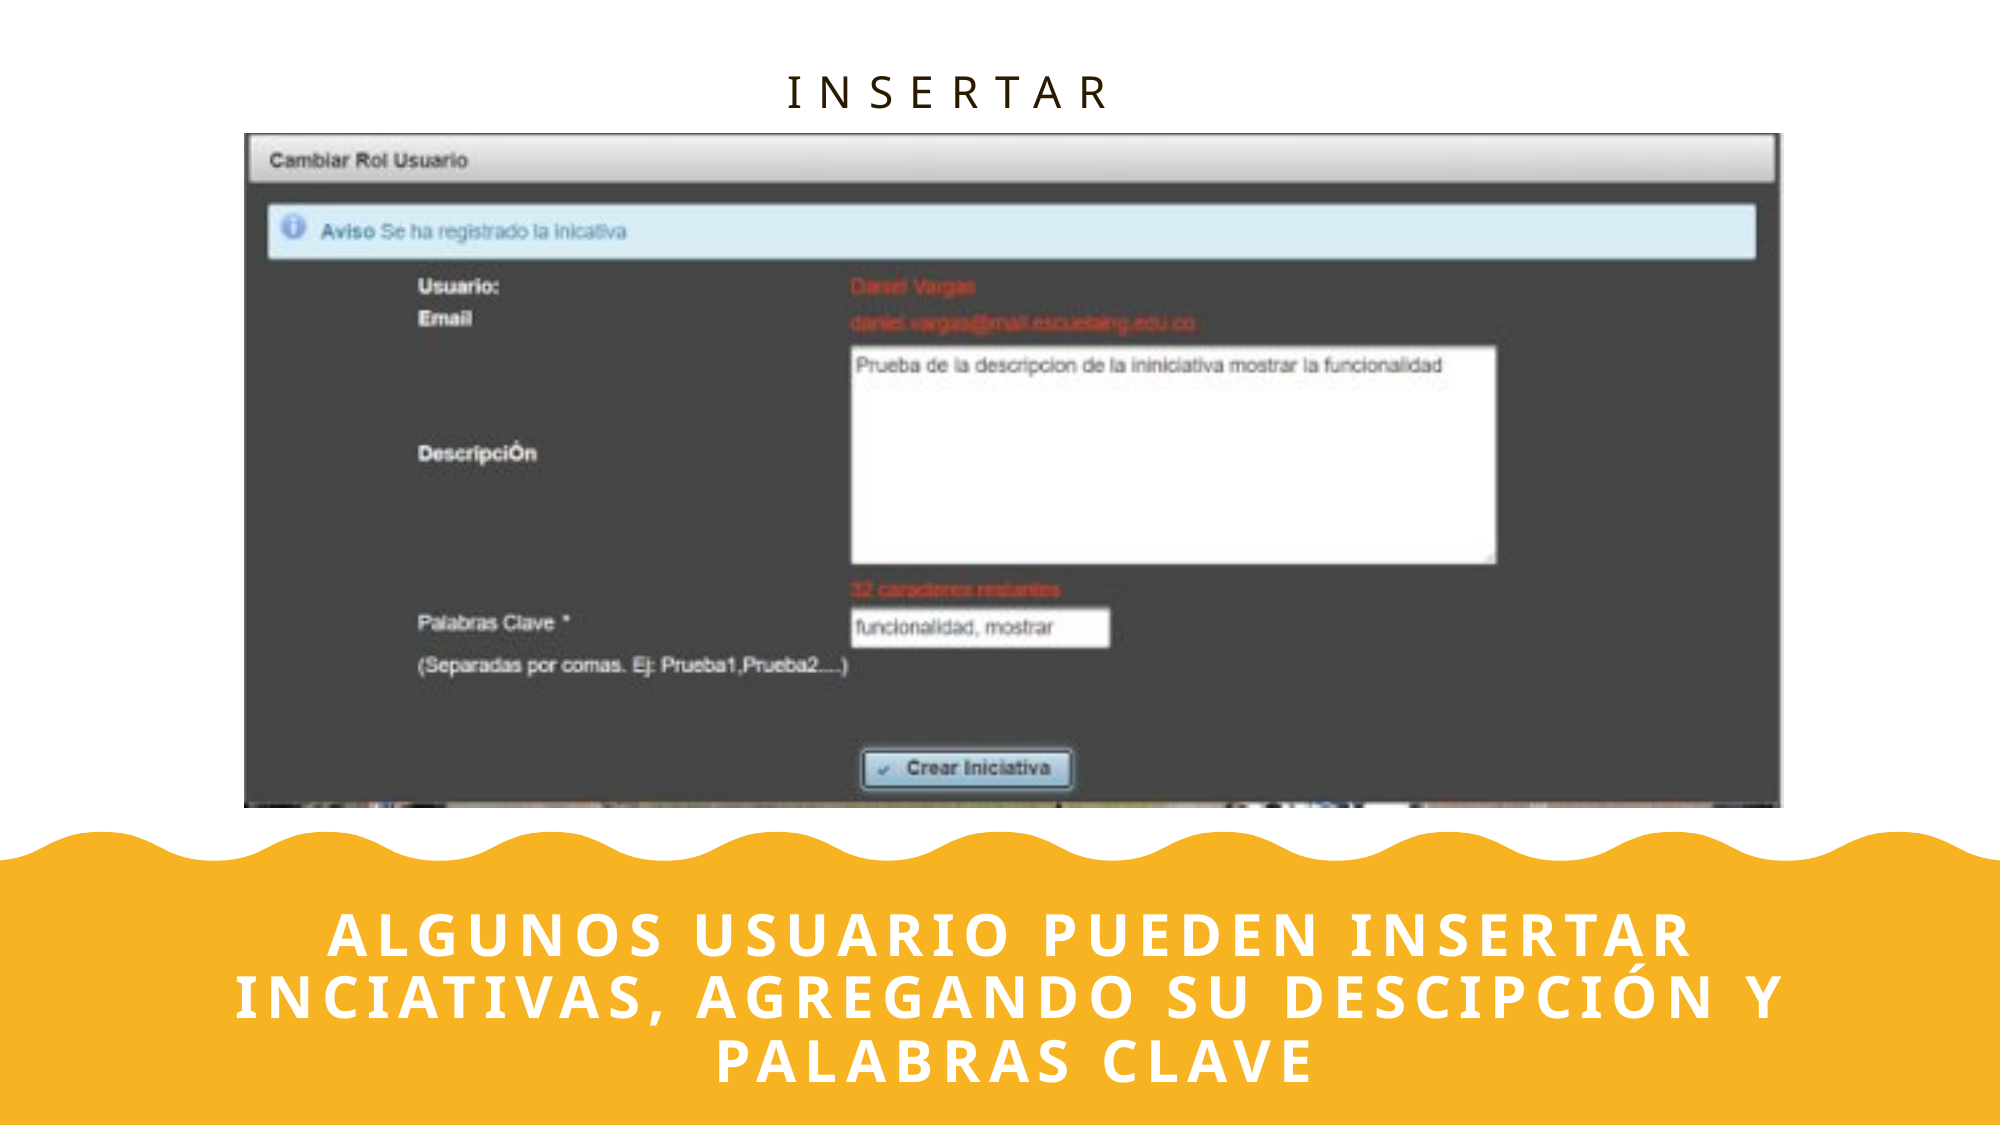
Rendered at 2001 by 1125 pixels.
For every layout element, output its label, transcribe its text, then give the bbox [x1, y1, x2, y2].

text_box [0, 0, 2000, 859]
list Algunos usuario pueden insertar inciativas, agregando su descipción y palabras clave [167, 898, 1861, 964]
title Insertar [108, 61, 1802, 148]
text_box [0, 830, 2000, 1125]
picture [244, 133, 1784, 808]
